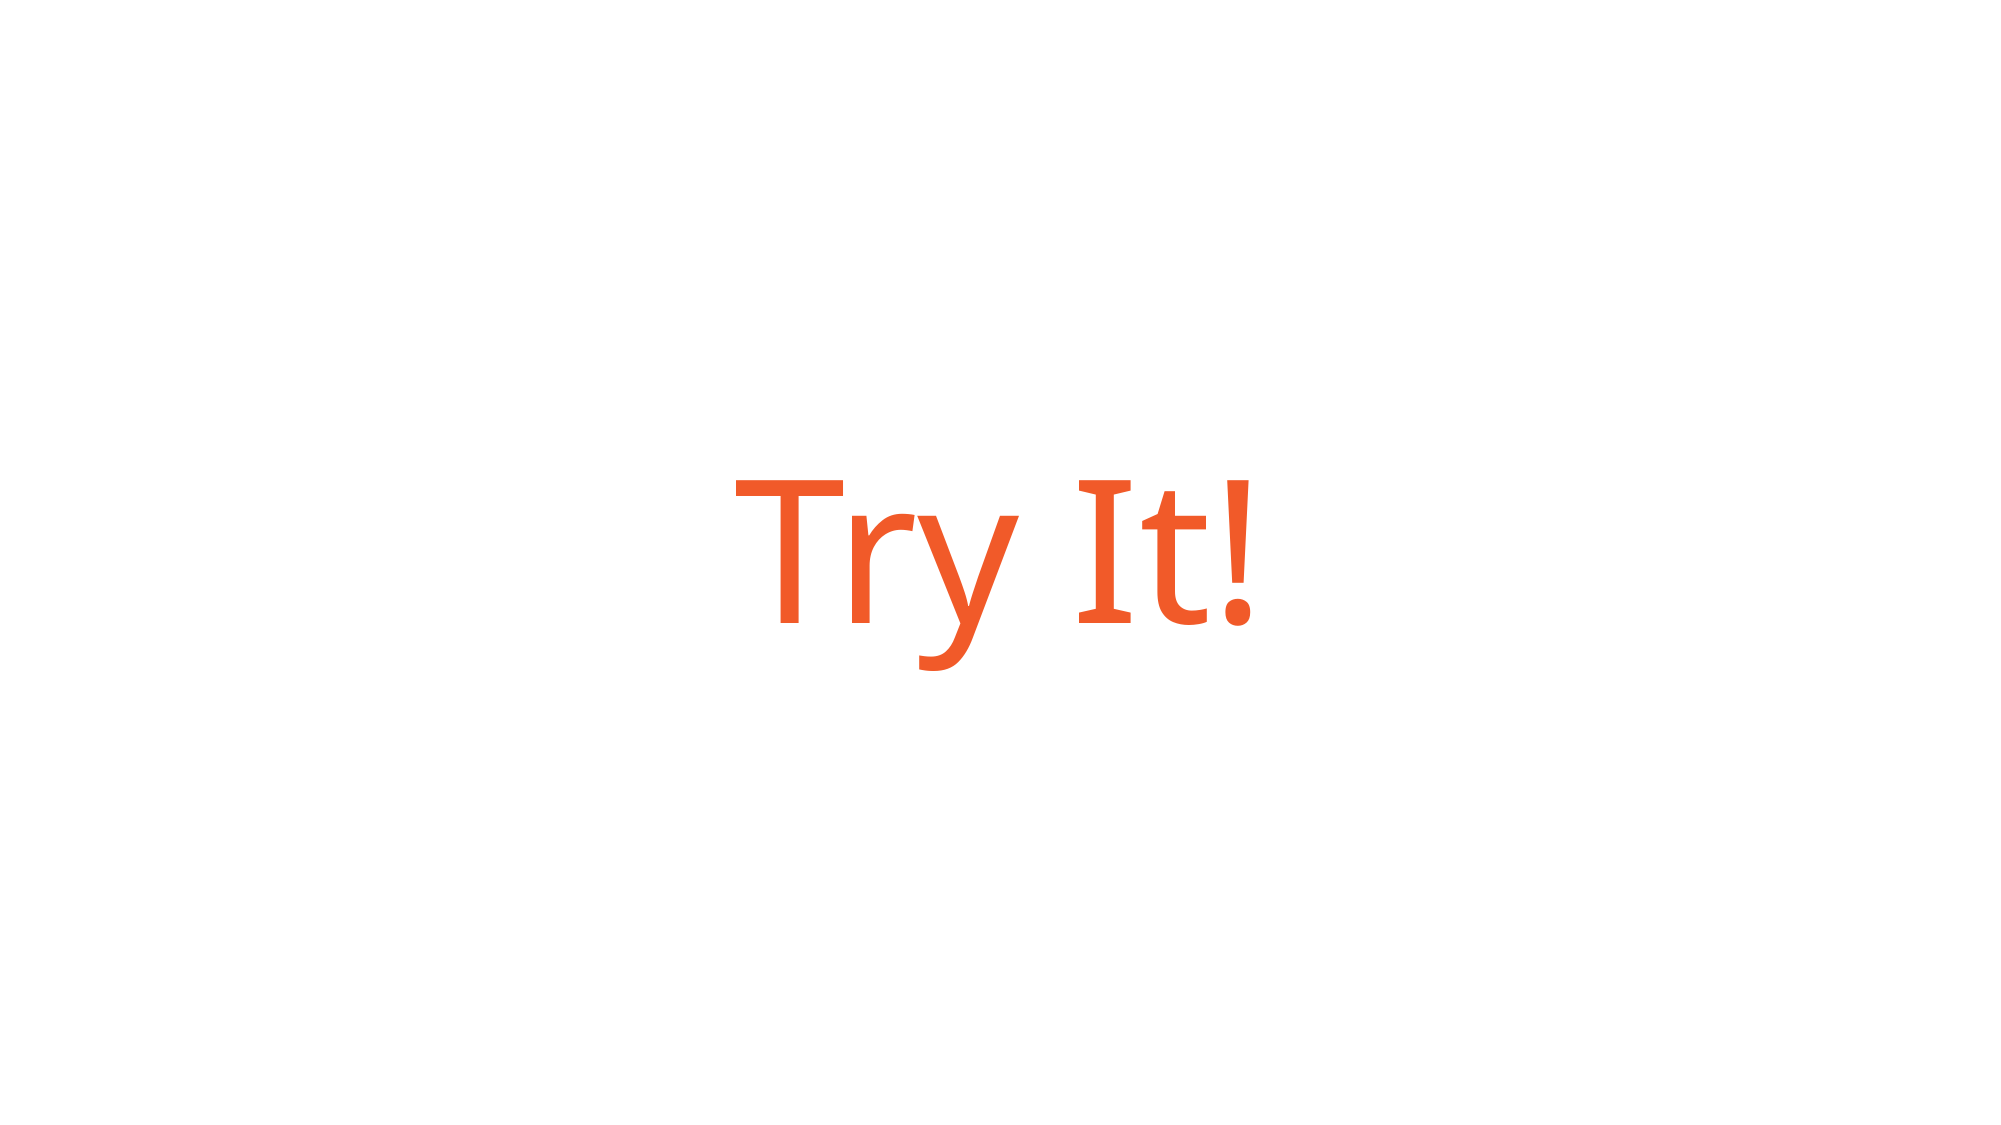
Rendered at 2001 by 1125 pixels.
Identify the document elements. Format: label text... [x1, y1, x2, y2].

title Try It! [137, 425, 1863, 694]
